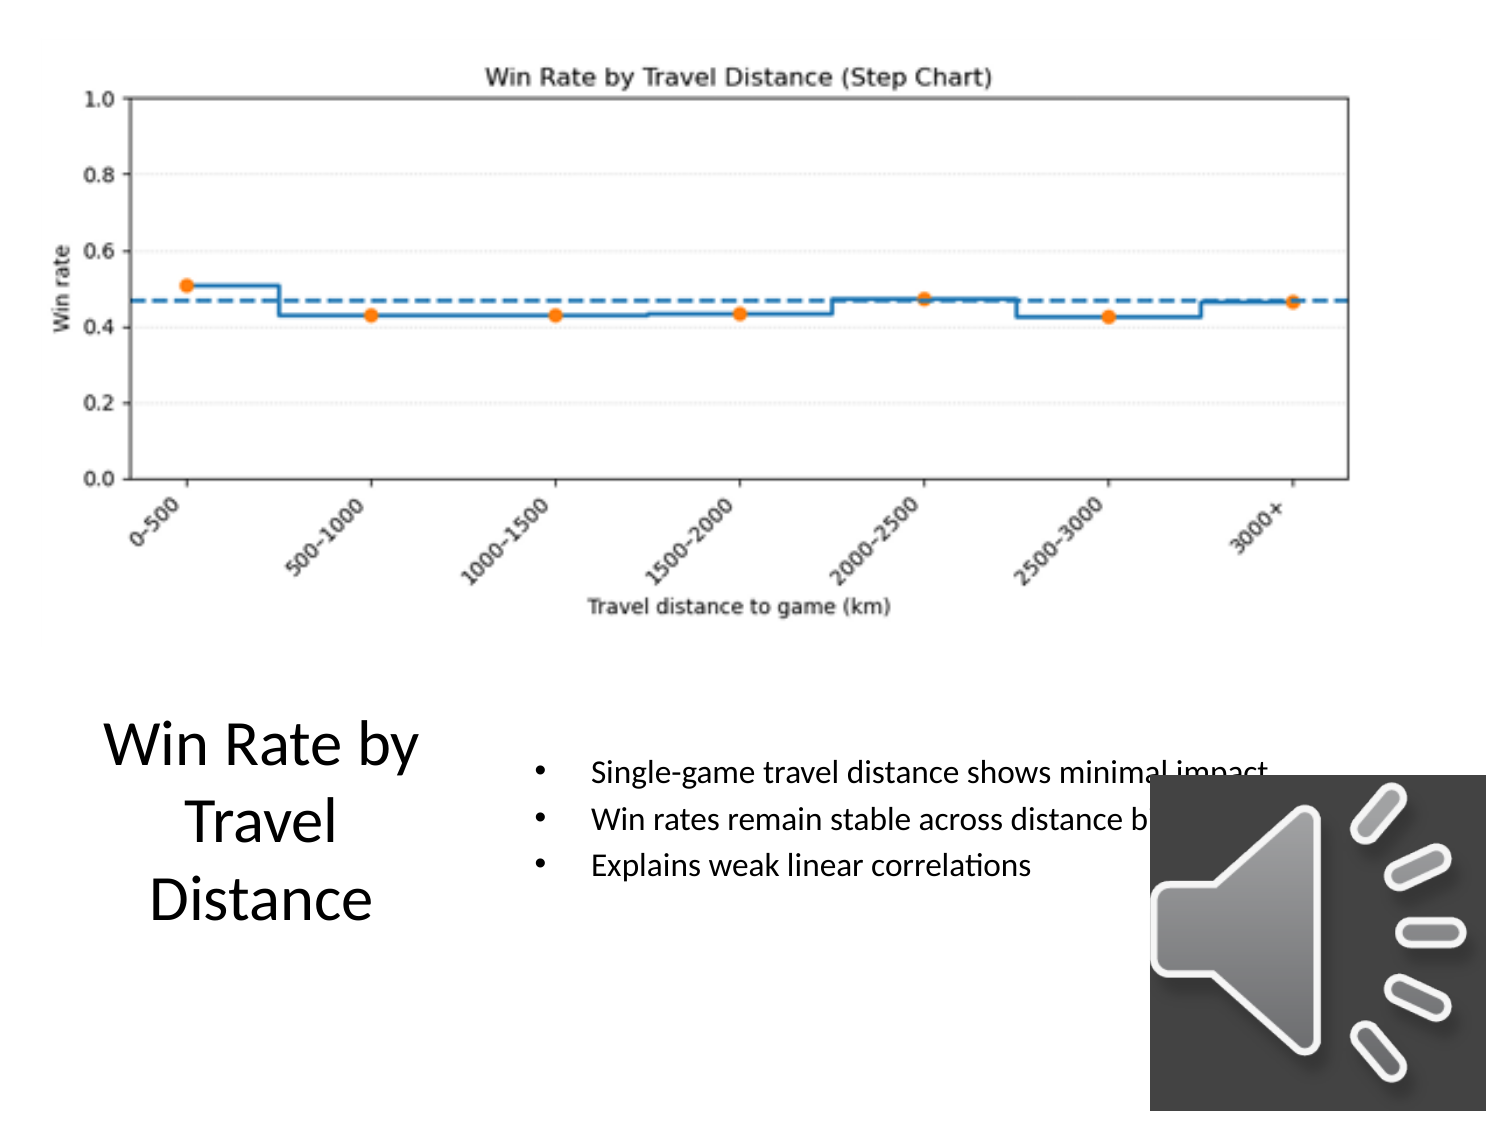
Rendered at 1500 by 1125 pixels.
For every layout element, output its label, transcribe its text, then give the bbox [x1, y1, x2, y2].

title Win Rate by Travel Distance [59, 654, 464, 1018]
list Single-game travel distance shows minimal impact Win rates remain stable across distance bins Explains weak linear correlations [519, 653, 1441, 1018]
picture [1148, 773, 1487, 1112]
picture [40, 38, 1441, 647]
